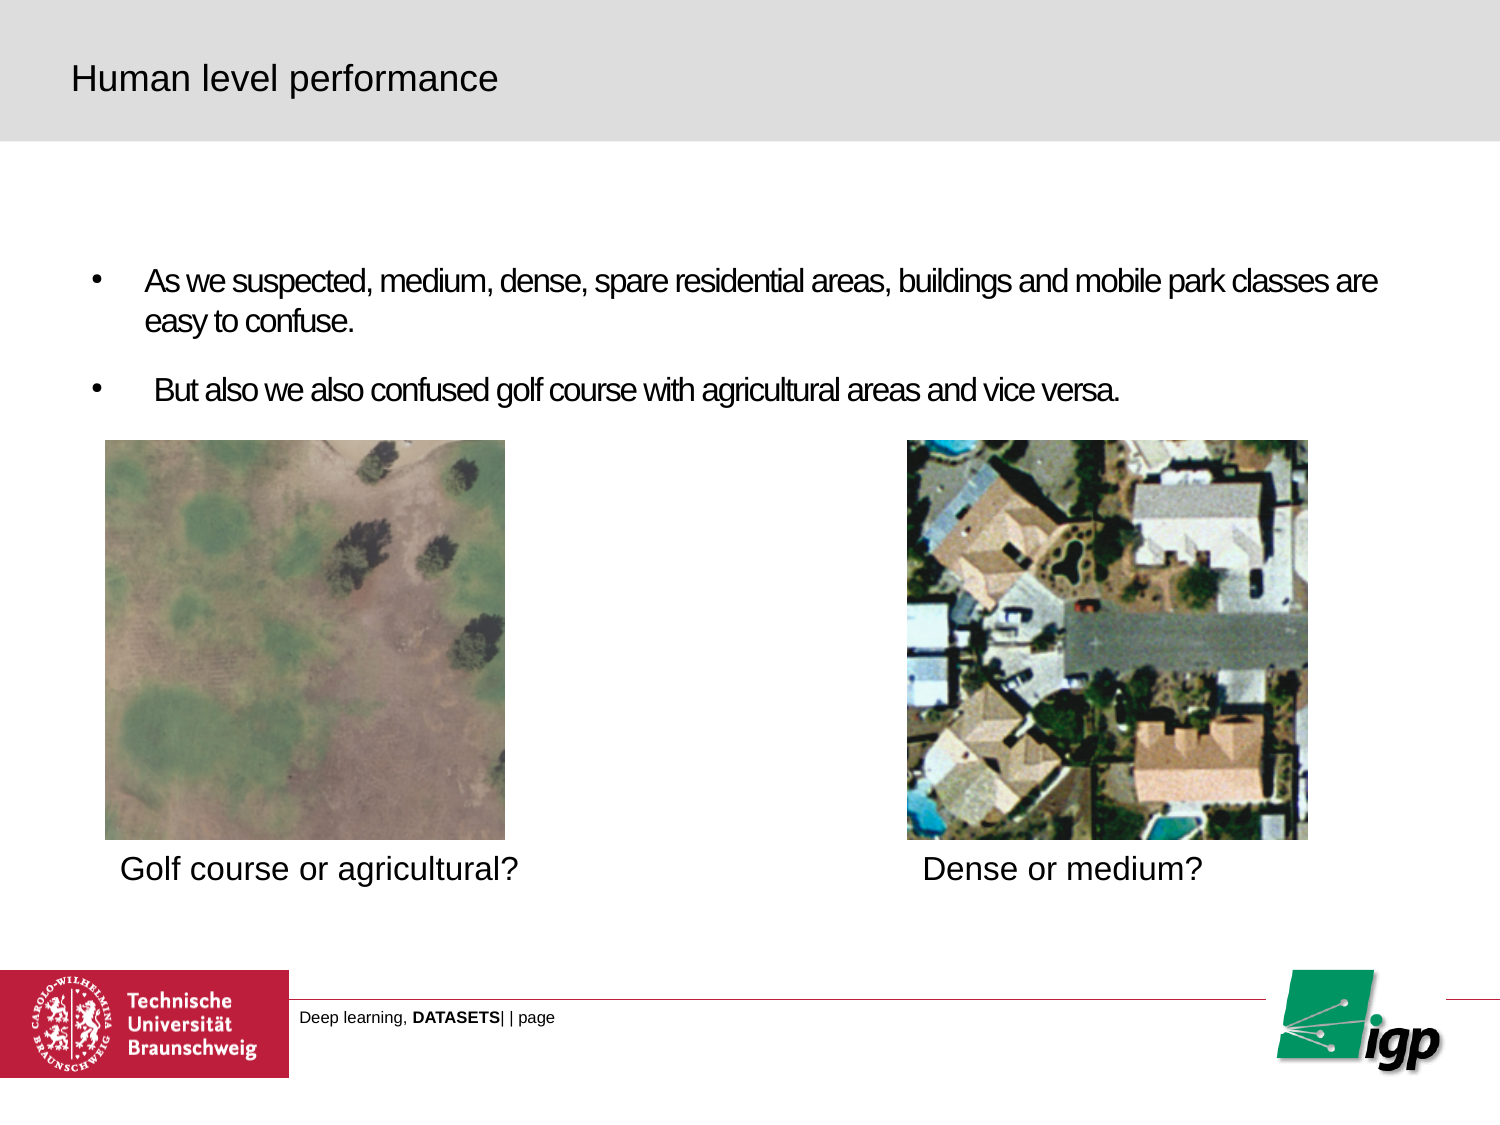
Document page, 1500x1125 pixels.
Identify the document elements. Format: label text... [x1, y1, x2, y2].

text_box Human level performance [70, 53, 1445, 99]
picture [1266, 960, 1446, 1078]
picture [913, 814, 921, 830]
text_box Golf course or agricultural? [112, 839, 578, 895]
picture [0, 970, 289, 1078]
picture [907, 439, 1308, 841]
picture [104, 439, 506, 841]
text_box Dense or medium? [914, 839, 1381, 895]
text_box As we suspected, medium, dense, spare residential areas, buildings and mobile park classes are easy to confuse. But also we also confused golf course with agricultural areas and vice versa. [73, 259, 1448, 675]
